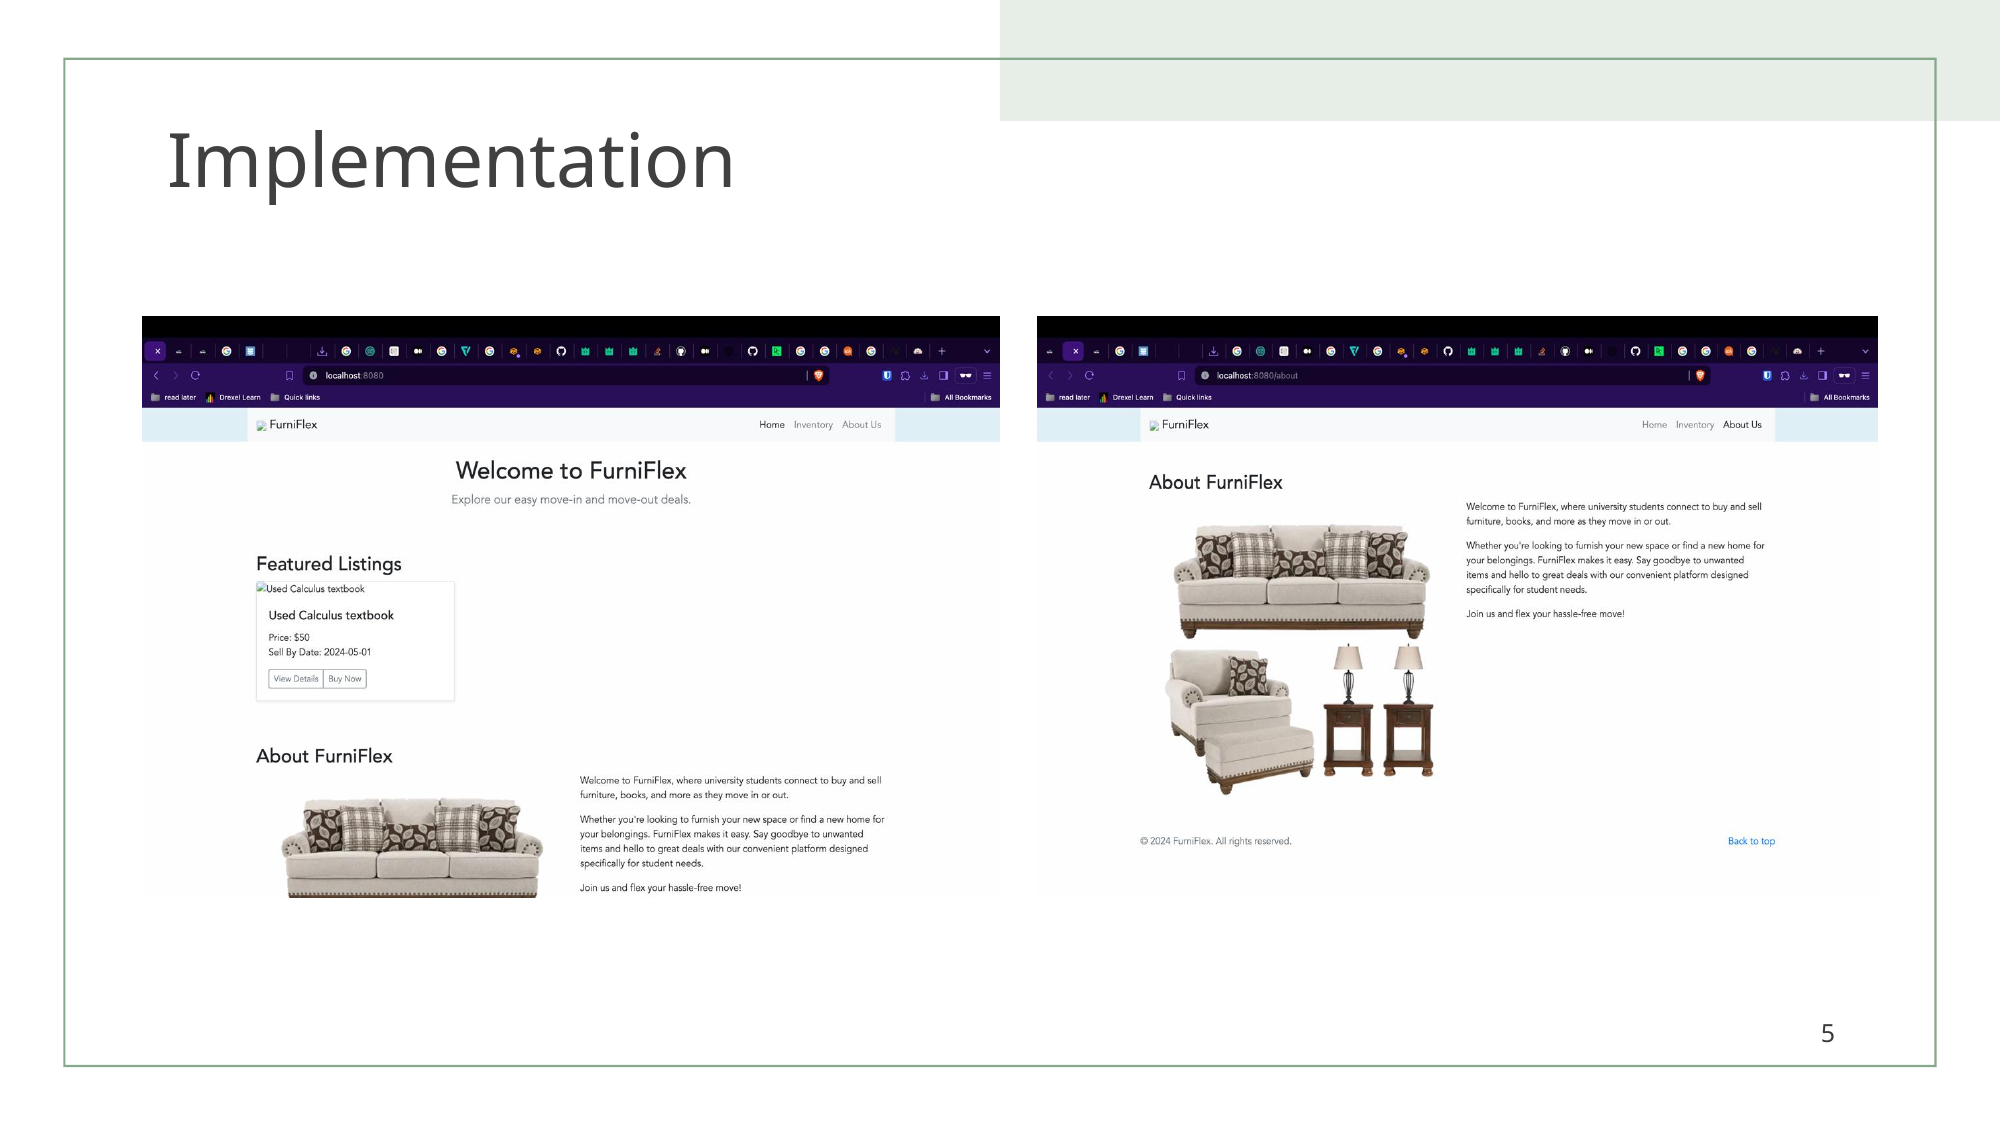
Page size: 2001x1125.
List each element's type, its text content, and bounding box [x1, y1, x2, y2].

picture [1036, 316, 1878, 898]
slide_number 5 [1400, 1004, 1850, 1064]
title Implementation [152, 79, 1878, 247]
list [142, 316, 1000, 898]
